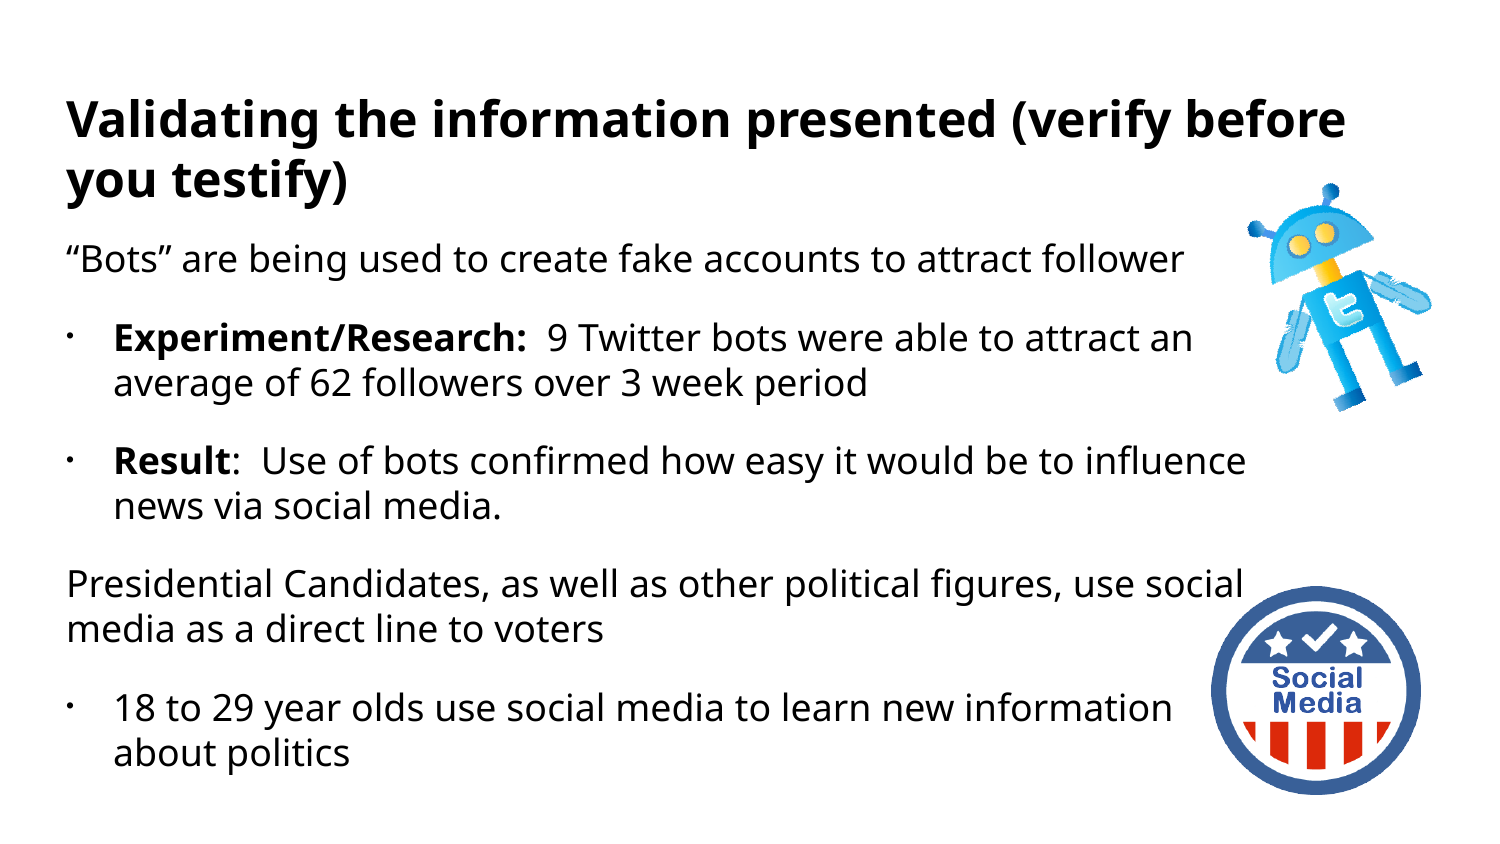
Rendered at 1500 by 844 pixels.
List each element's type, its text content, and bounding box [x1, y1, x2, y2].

picture [1193, 153, 1480, 439]
title Validating the information presented (verify before you testify) [51, 72, 1449, 176]
list “Bots” are being used to create fake accounts to attract follower Experiment/Research: 9 Twitter bots were able to attract an average of 62 followers over 3 week period Result: Use of bots confirmed how easy it would be to influence news via social media. Presidential Candidates, as well as other political figures, use social media as a direct line to voters 18 to 29 year olds use social media to learn new information about politics [51, 220, 1276, 750]
picture [1211, 586, 1421, 796]
